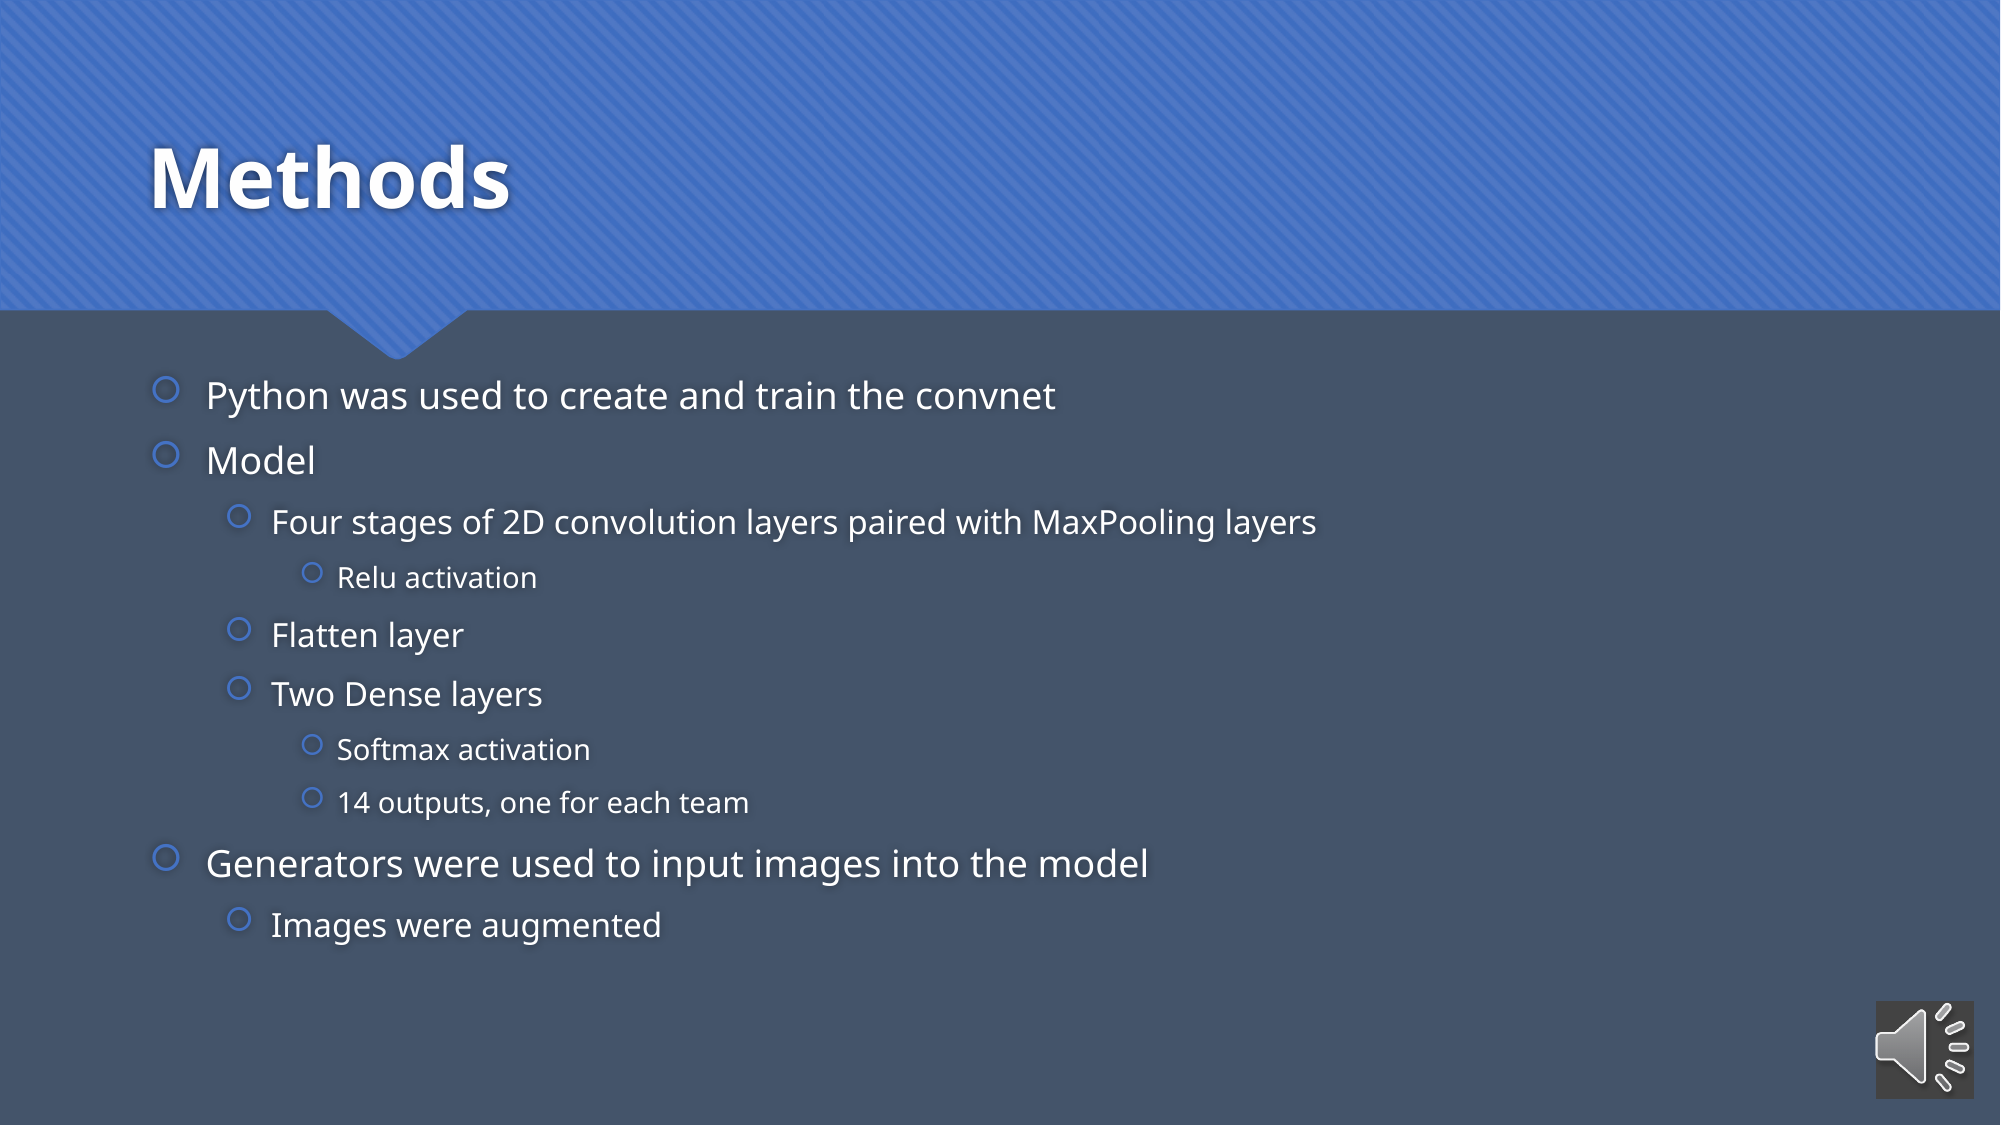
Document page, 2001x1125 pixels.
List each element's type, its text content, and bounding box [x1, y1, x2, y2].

title Methods [132, 73, 1868, 233]
list Python was used to create and train the convnet Model Four stages of 2D convolution layers paired with MaxPooling layers Relu activation Flatten layer Two Dense layers Softmax activation 14 outputs, one for each team Generators were used to input images into the model Images were augmented [134, 364, 1866, 962]
picture [1874, 999, 1976, 1101]
